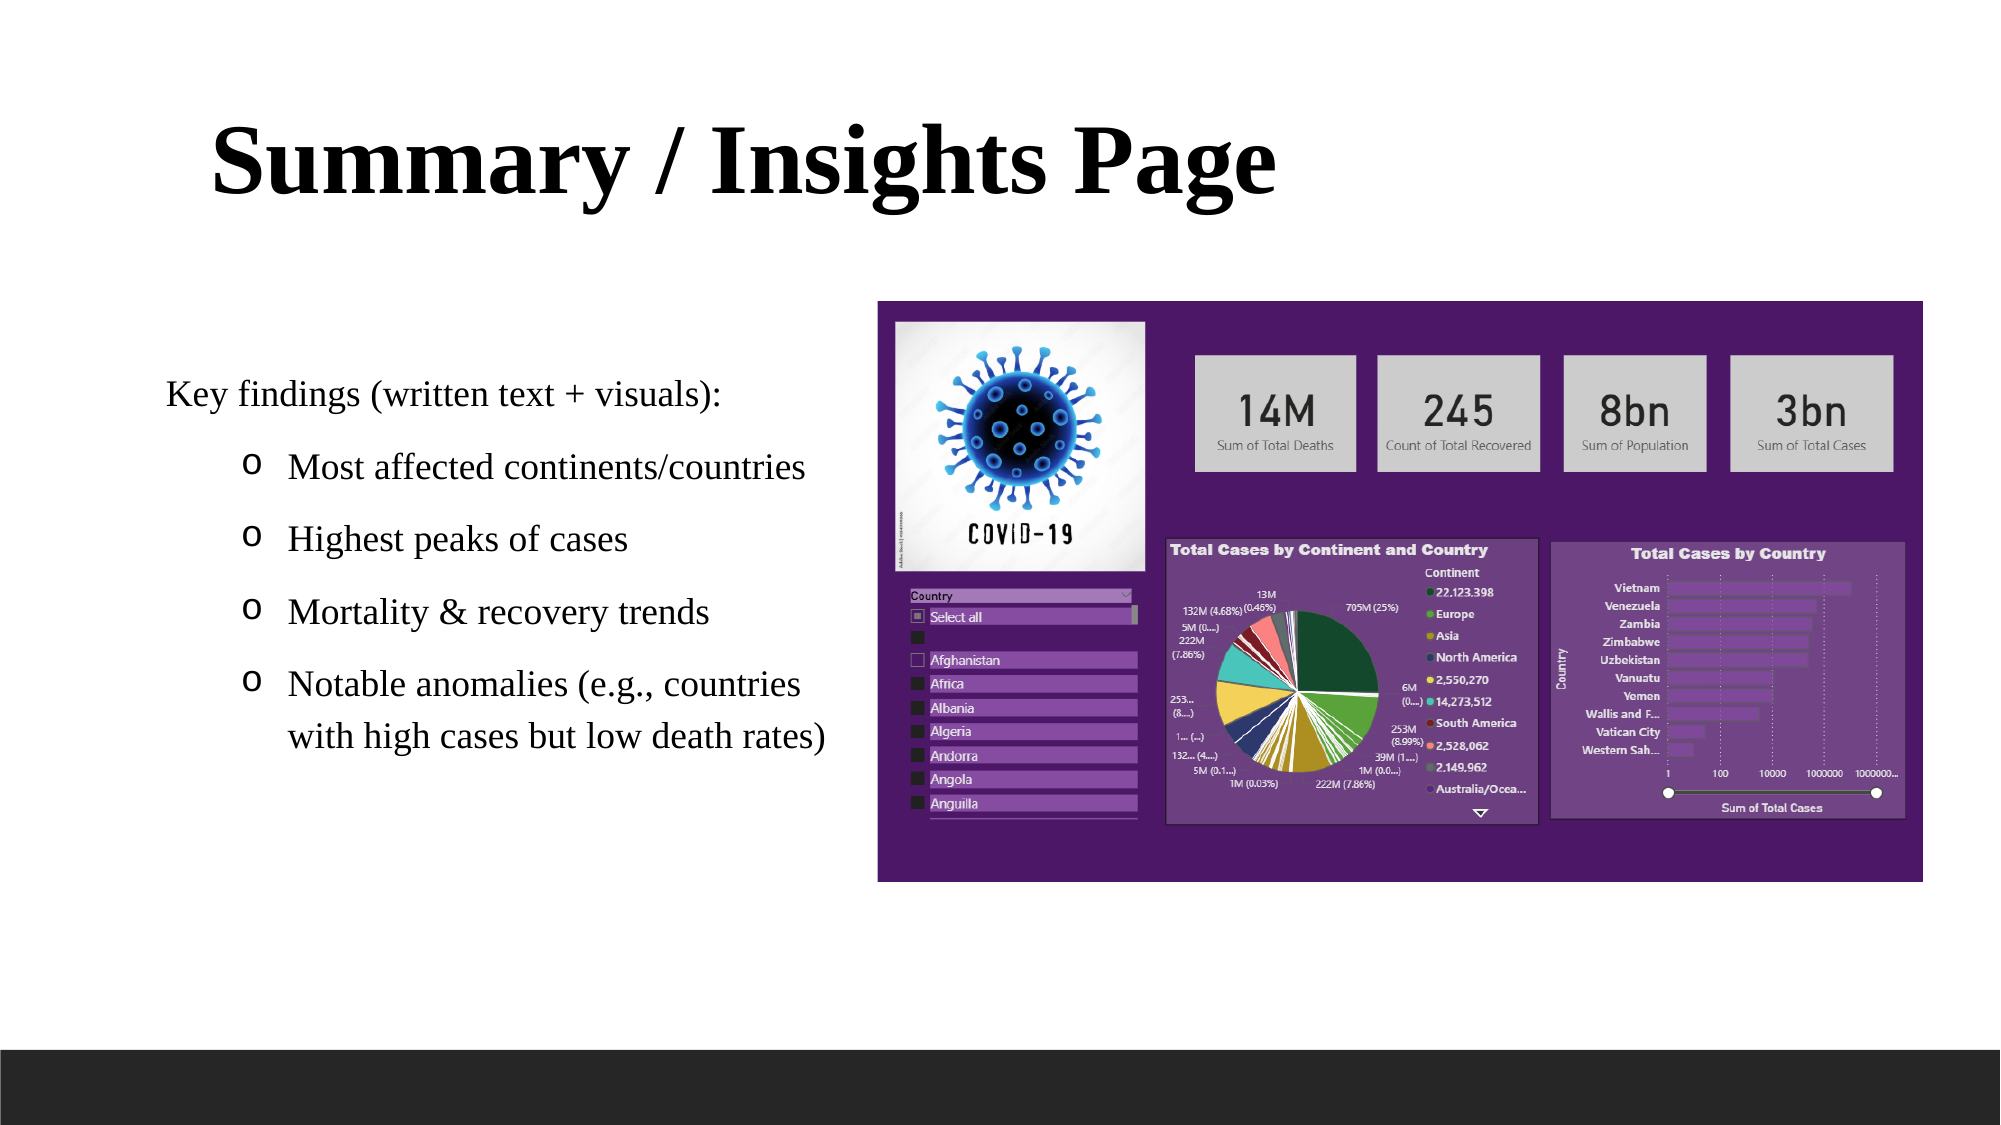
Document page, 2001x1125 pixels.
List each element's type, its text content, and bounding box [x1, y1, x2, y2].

text_box Key findings (written text + visuals): Most affected continents/countries Highest peaks of cases Mortality & recovery trends Notable anomalies (e.g., countries with high cases but low death rates) [151, 355, 874, 764]
picture [877, 300, 1924, 883]
text_box 🔹 Summary / Insights Page [92, 85, 1596, 341]
